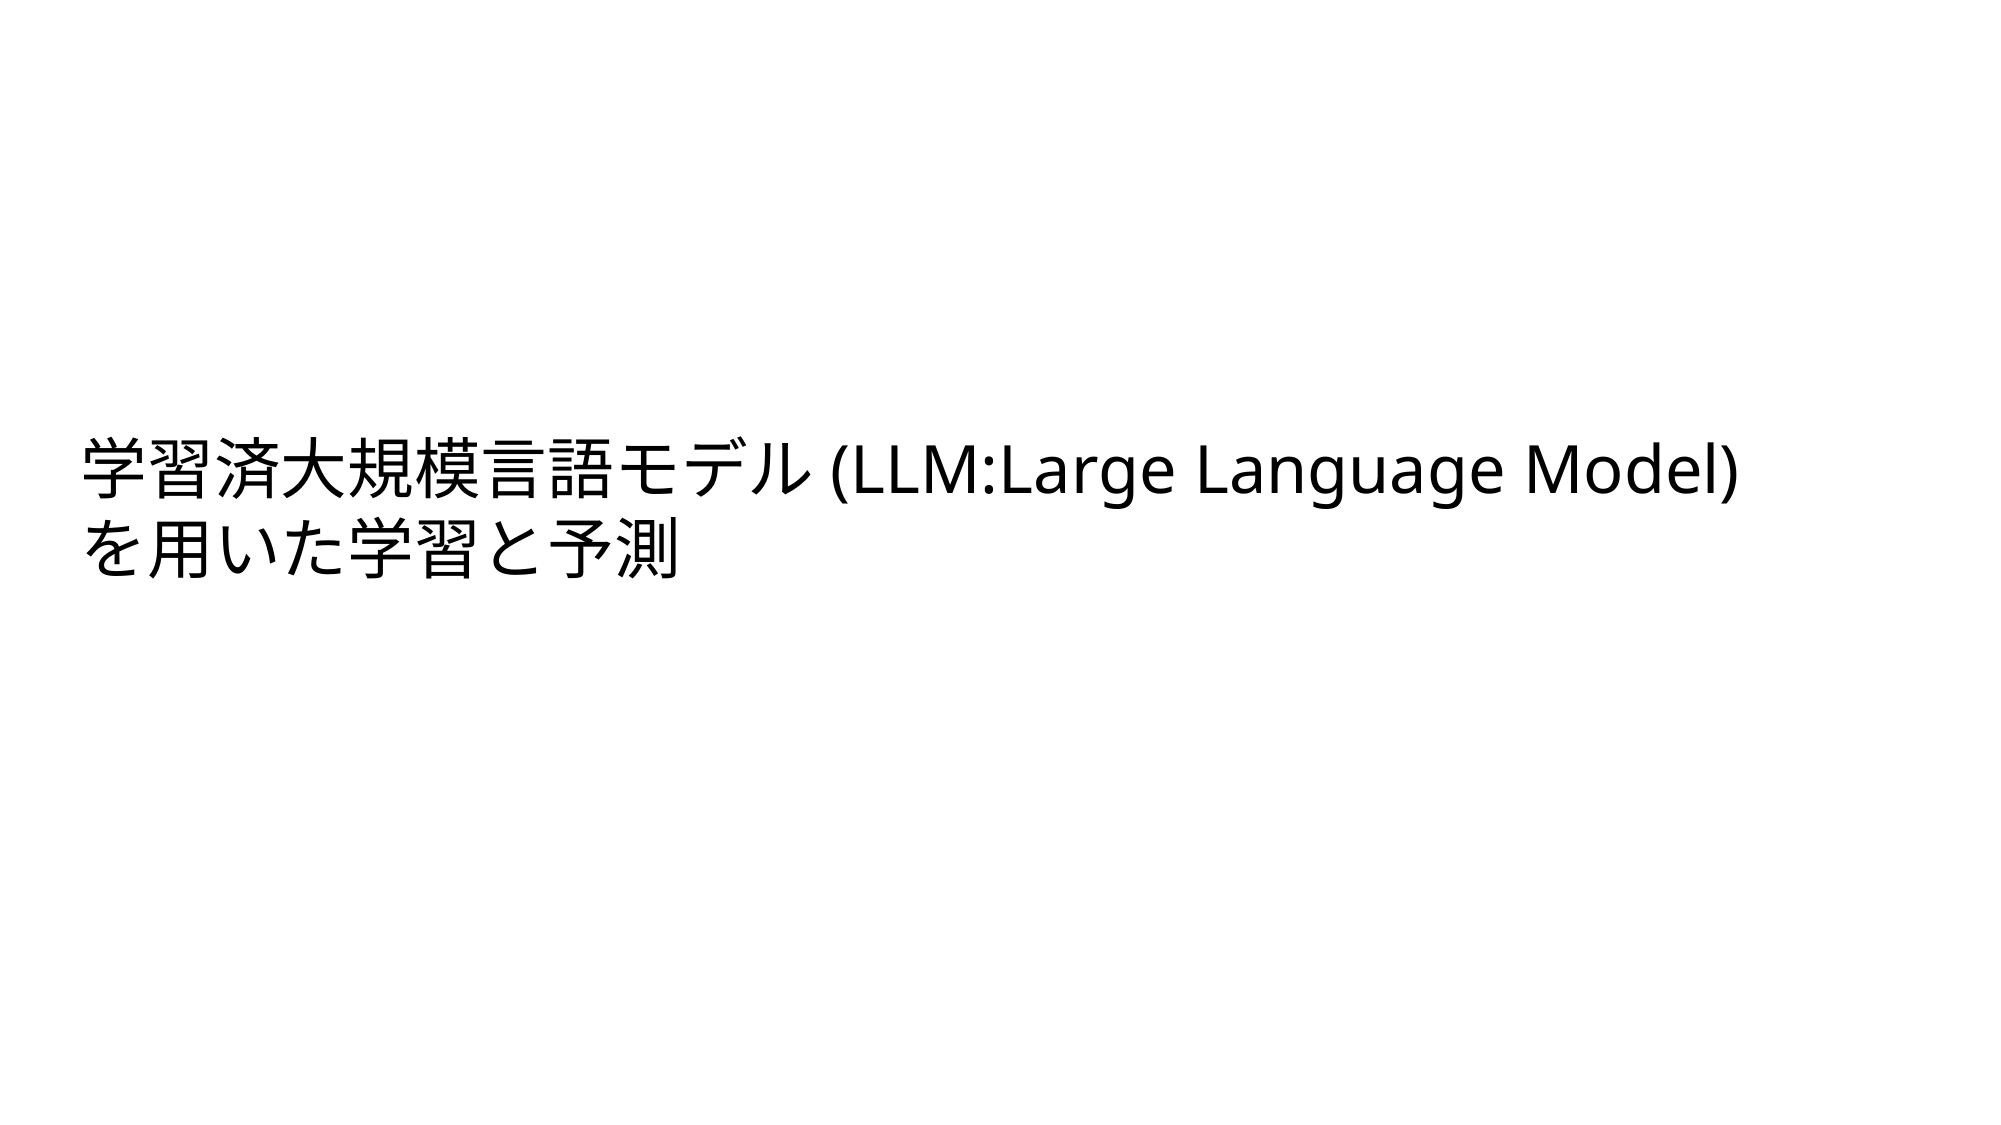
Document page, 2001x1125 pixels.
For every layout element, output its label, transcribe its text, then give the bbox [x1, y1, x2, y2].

text_box 学習済大規模言語モデル(LLM:Large Language Model)を用いた学習と予測 [65, 419, 1805, 594]
